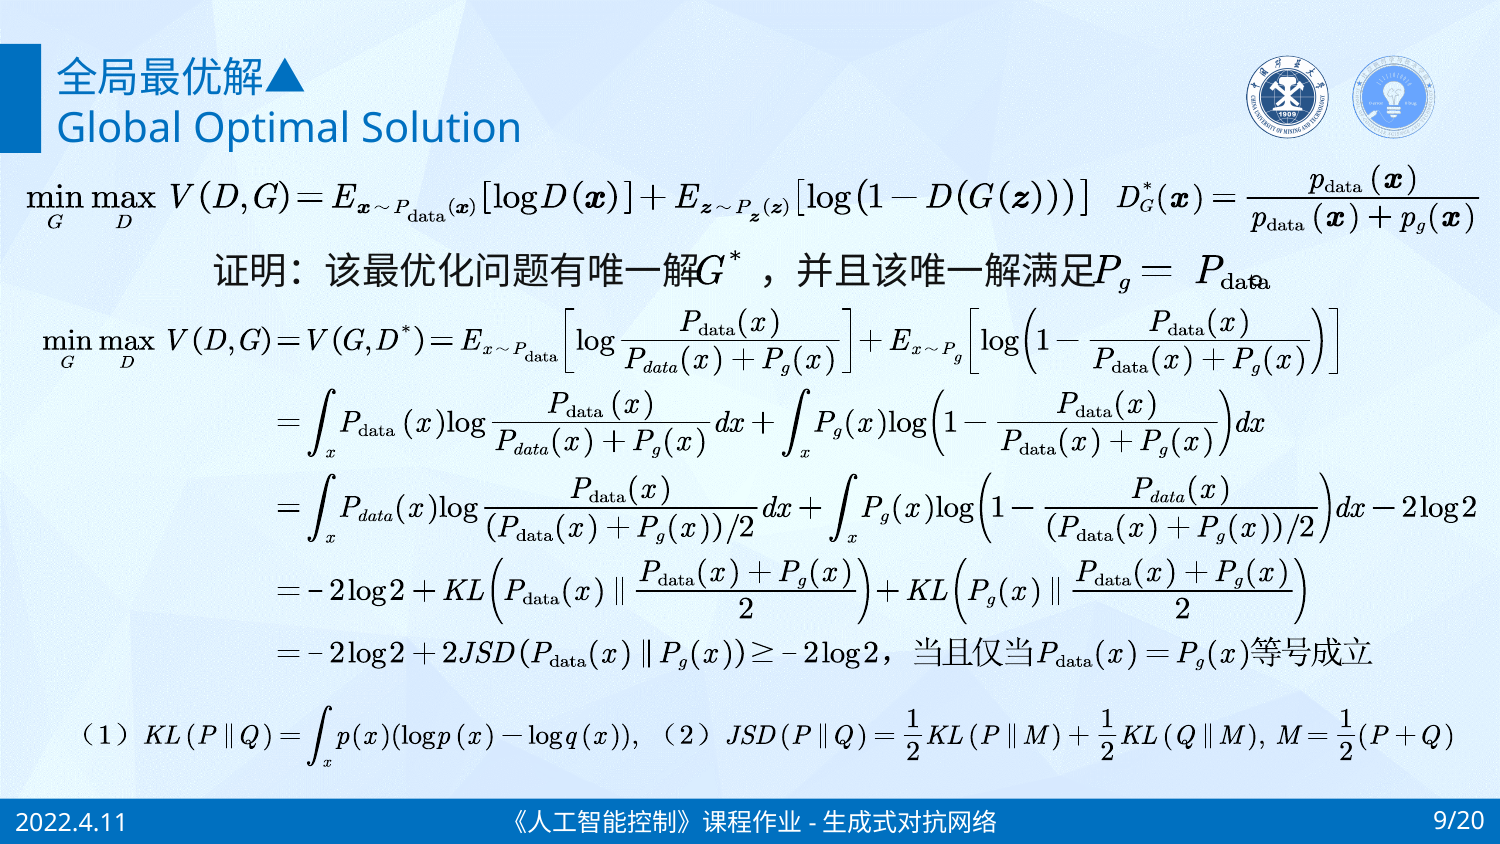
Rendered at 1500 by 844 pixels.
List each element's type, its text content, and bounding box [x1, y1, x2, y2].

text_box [23, 169, 1096, 245]
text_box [66, 700, 1460, 776]
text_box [155, 239, 1345, 304]
slide_number 9/20 [1163, 798, 1500, 844]
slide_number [0, 798, 338, 844]
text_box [0, 43, 763, 160]
picture [0, 0, 1500, 798]
footer 《人工智能控制》课程作业-生成式对抗网络 [452, 798, 1048, 844]
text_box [1113, 157, 1486, 242]
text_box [37, 299, 1486, 679]
